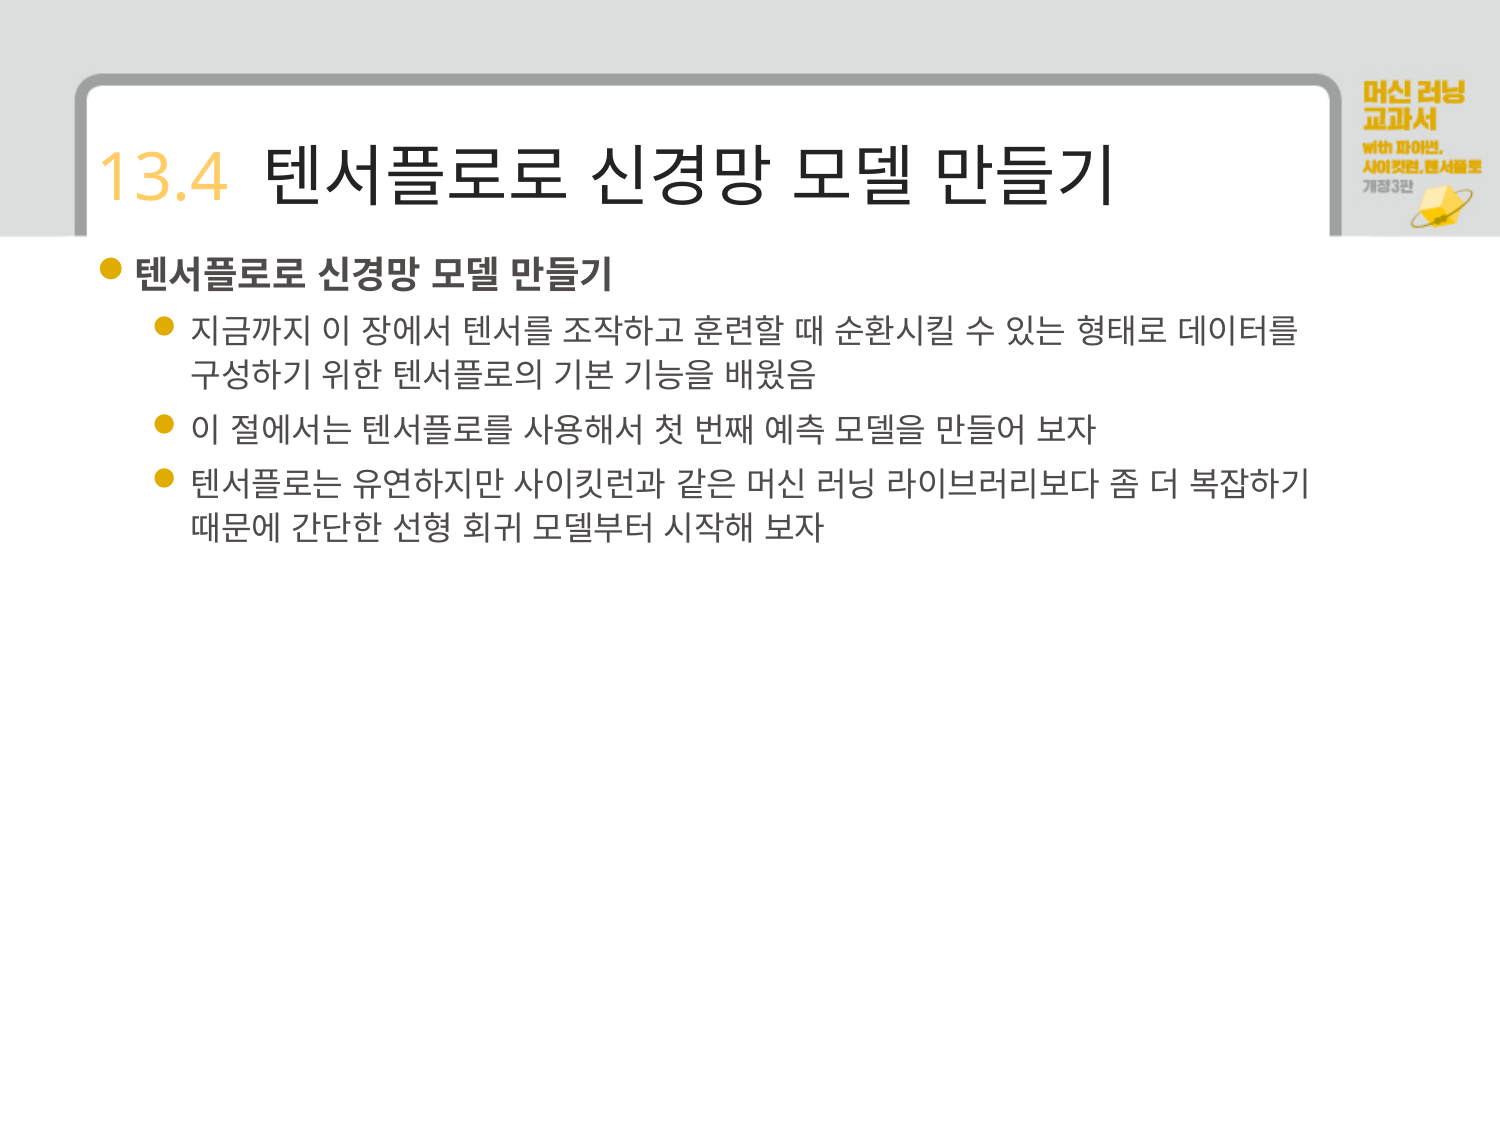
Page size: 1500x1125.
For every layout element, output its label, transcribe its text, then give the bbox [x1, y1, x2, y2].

title 13.4 텐서플로로 신경망 모델 만들기 [81, 90, 1412, 222]
list 텐서플로로 신경망 모델 만들기 지금까지 이 장에서 텐서를 조작하고 훈련할 때 순환시킬 수 있는 형태로 데이터를 구성하기 위한 텐서플로의 기본 기능을 배웠음 이 절에서는 텐서플로를 사용해서 첫 번째 예측 모델을 만들어 보자 텐서플로는 유연하지만 사이킷런과 같은 머신 러닝 라이브러리보다 좀 더 복잡하기 때문에 간단한 선형 회귀 모델부터 시작해 보자 [81, 239, 1412, 1054]
picture [0, 0, 1500, 1125]
